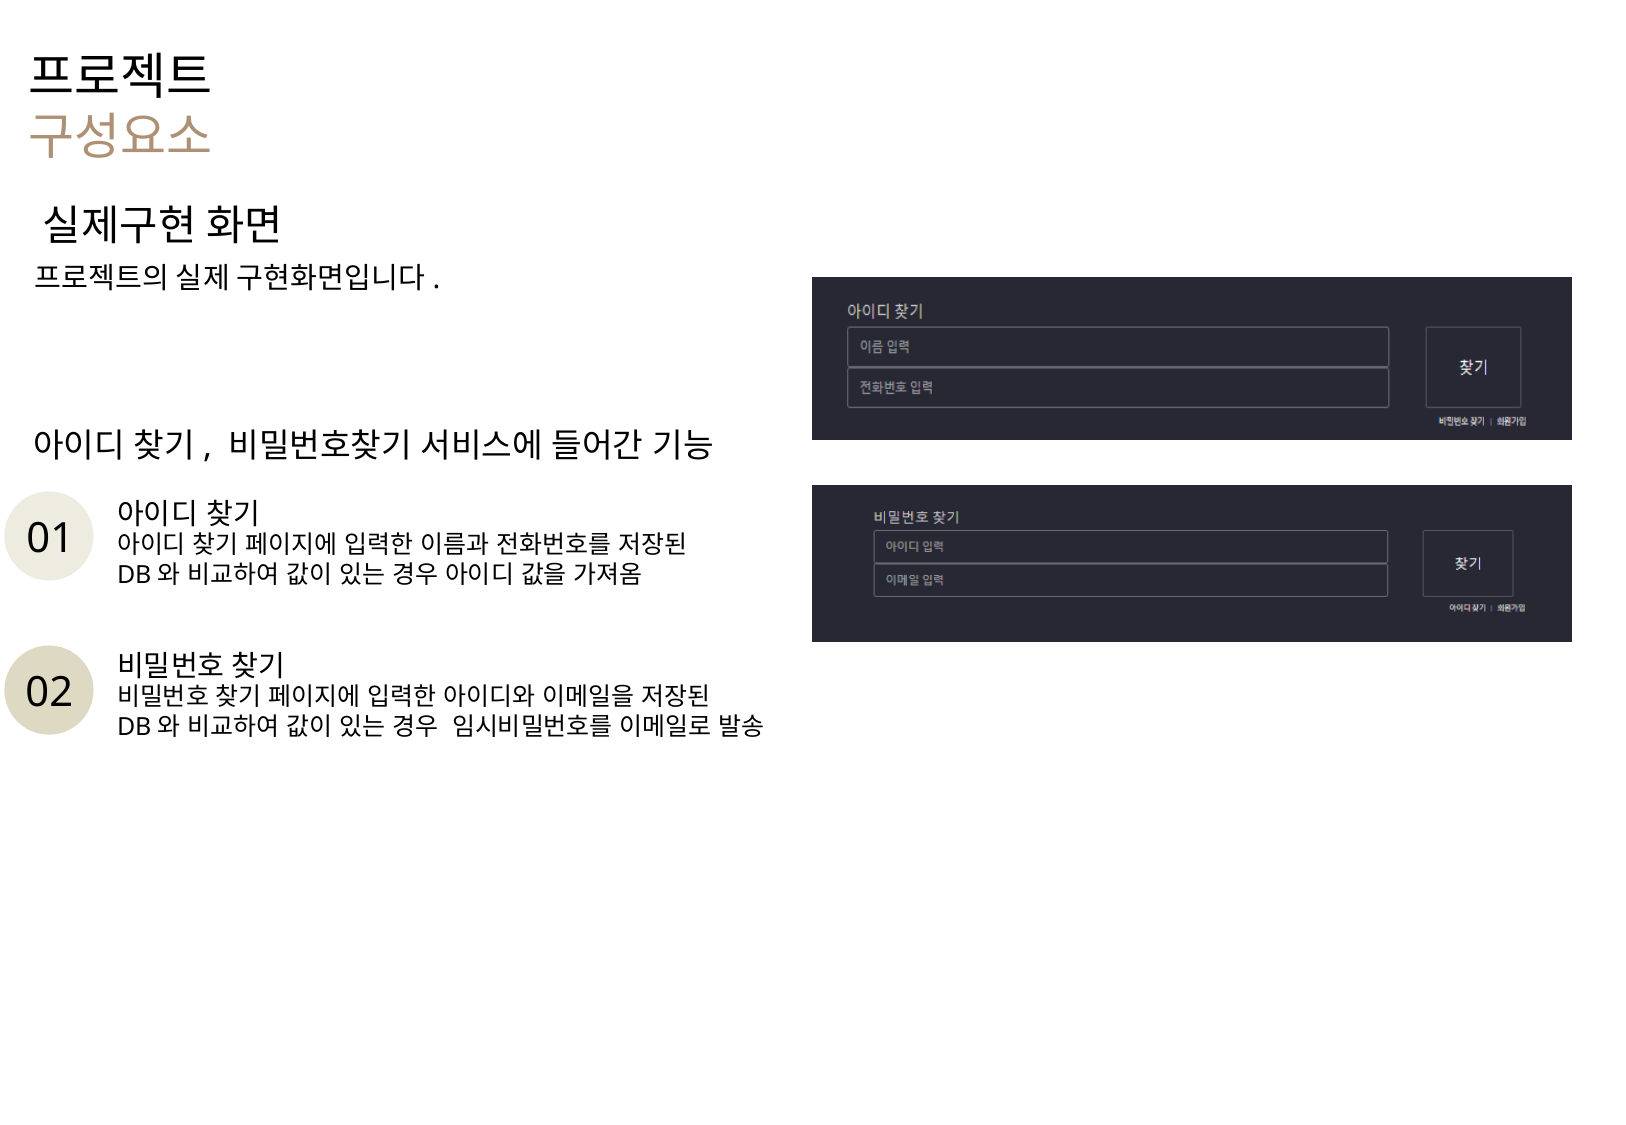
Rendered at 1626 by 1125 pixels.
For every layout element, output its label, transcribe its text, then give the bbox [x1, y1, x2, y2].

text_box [4, 645, 94, 735]
text_box 아이디 찾기 [109, 487, 583, 521]
text_box 프로젝트의 실제 구현화면입니다. [26, 251, 448, 302]
picture [812, 485, 1572, 643]
text_box 비밀번호 찾기 [109, 639, 507, 673]
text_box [4, 491, 98, 581]
picture [812, 277, 1572, 441]
text_box 프로젝트 구성요소 [21, 37, 221, 173]
text_box 비밀번호 찾기 페이지에 입력한 아이디와 이메일을 저장된 DB와 비교하여 값이 있는 경우 임시비밀번호를 이메일로 발송 [109, 673, 813, 748]
text_box 실제구현 화면 [35, 191, 593, 257]
text_box 아이디 찾기 페이지에 입력한 이름과 전화번호를 저장된 DB와 비교하여 값이 있는 경우 아이디 값을 가져옴 [109, 521, 757, 596]
text_box 아이디 찾기, 비밀번호찾기 서비스에 들어간 기능 [25, 416, 730, 472]
